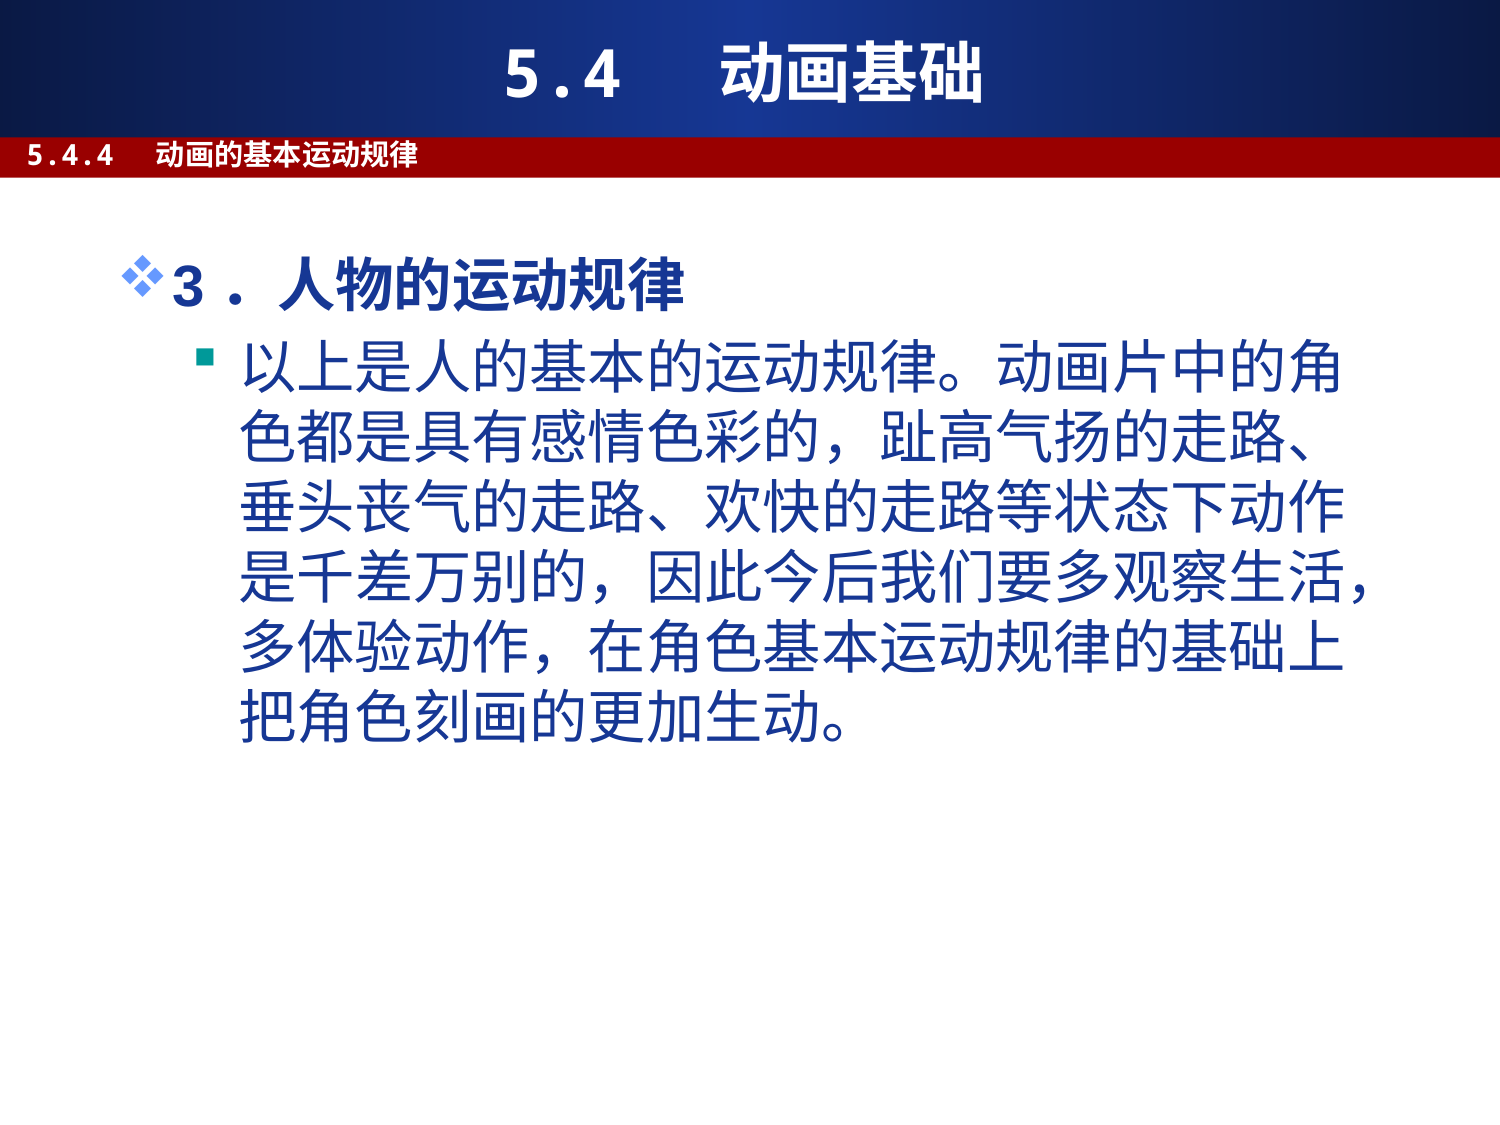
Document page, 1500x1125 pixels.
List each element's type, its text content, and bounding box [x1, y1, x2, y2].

title 5.4 动画基础 [49, 24, 1438, 118]
text_box 5.4.4 动画的基本运动规律 [11, 128, 1500, 179]
list 3．人物的运动规律 以上是人的基本的运动规律。动画片中的角色都是具有感情色彩的，趾高气扬的走路、垂头丧气的走路、欢快的走路等状态下动作是千差万别的，因此今后我们要多观察生活，多体验动作，在角色基本运动规律的基础上把角色刻画的更加生动。 [101, 240, 1386, 1038]
